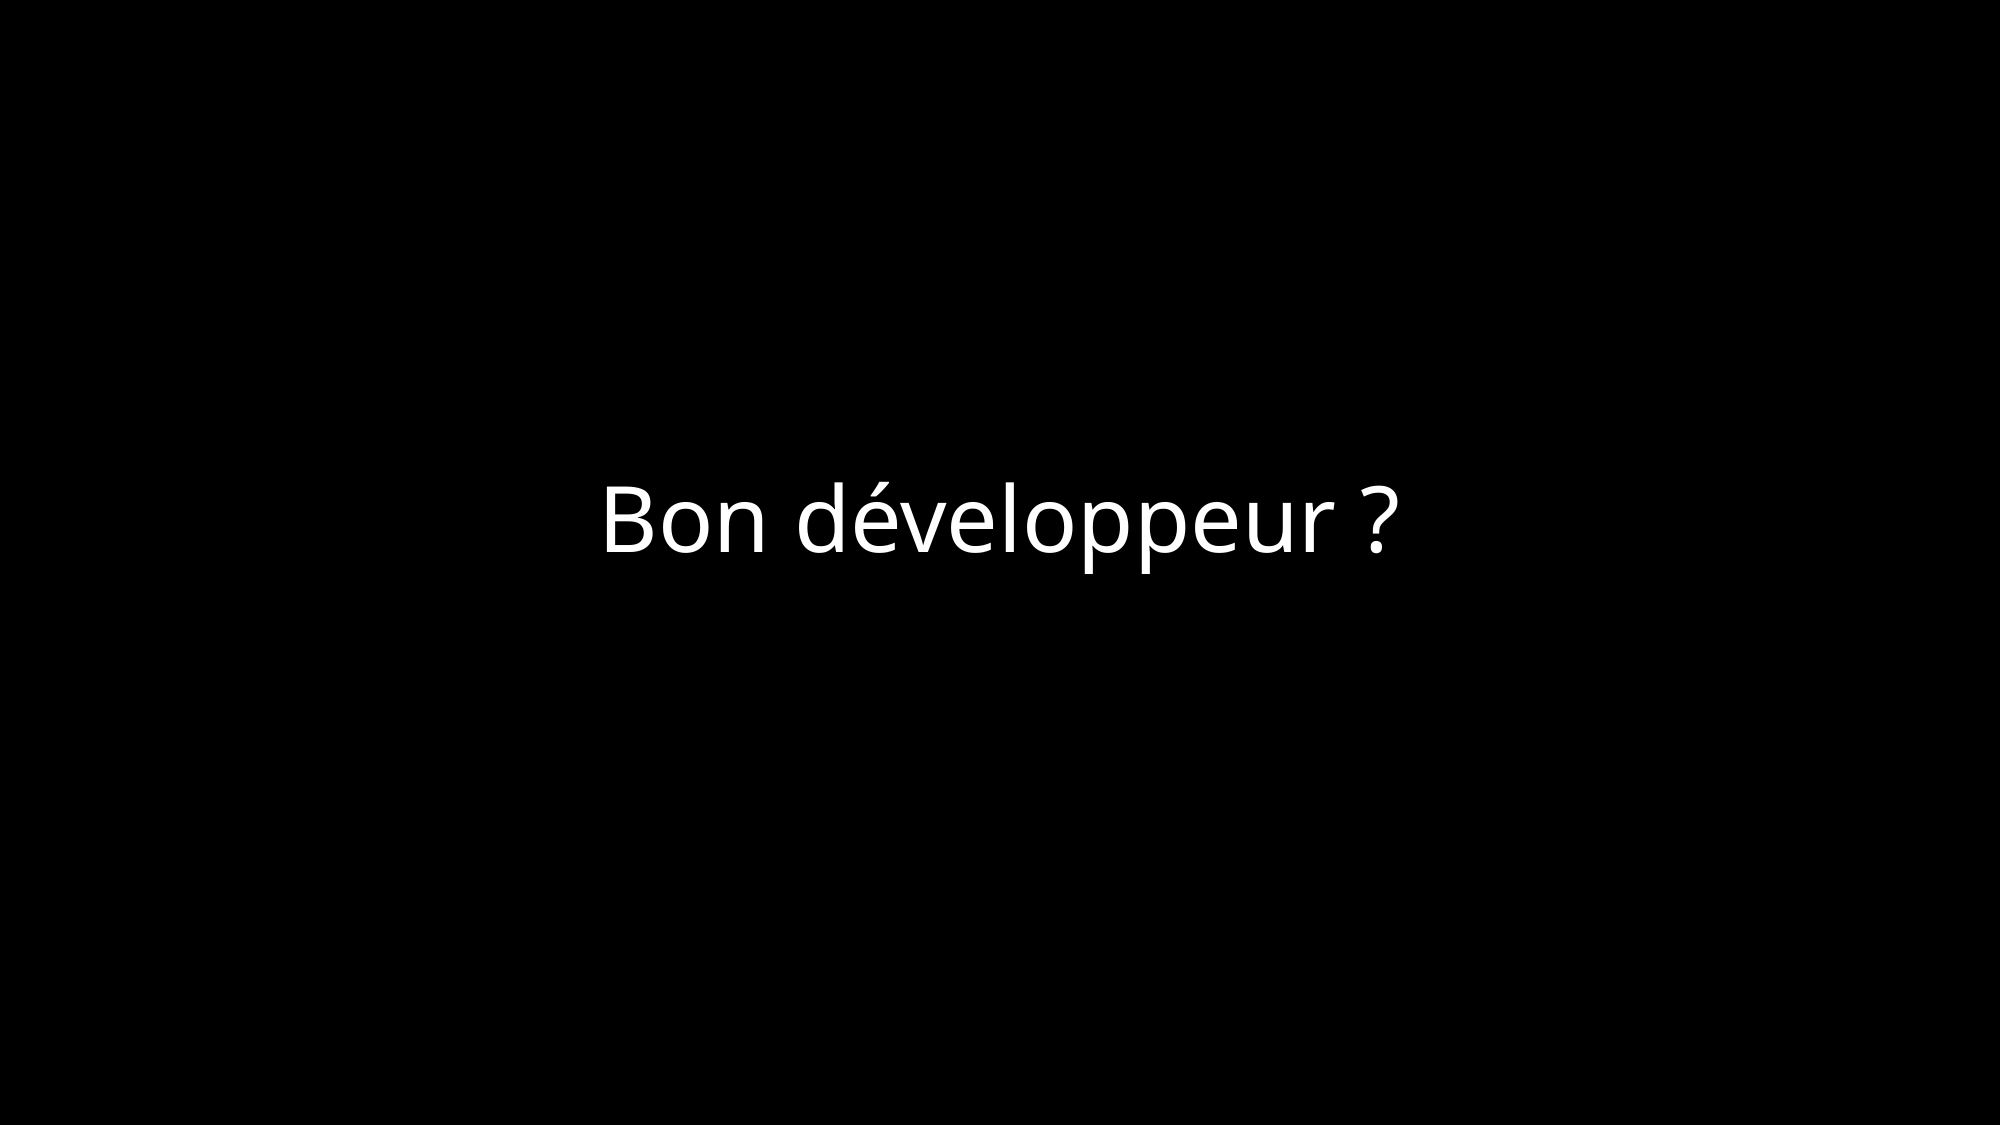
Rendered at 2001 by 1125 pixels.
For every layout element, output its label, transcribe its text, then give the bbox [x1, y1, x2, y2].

title Bon développeur ? [137, 414, 1863, 632]
